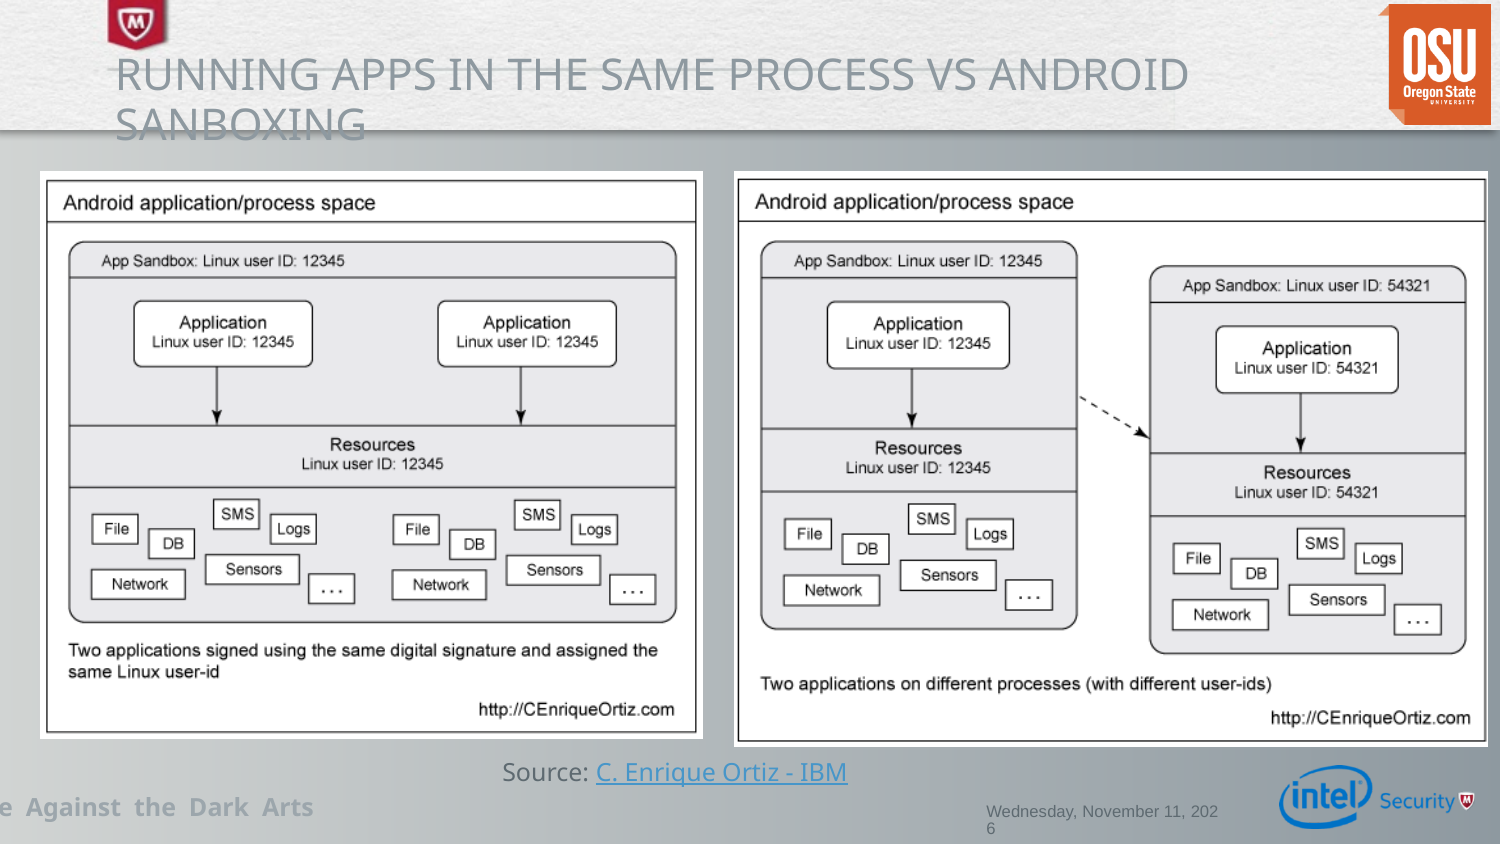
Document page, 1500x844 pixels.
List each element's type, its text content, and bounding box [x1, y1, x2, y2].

title Running APPS in the same process vs Android sanboxing [99, 53, 1413, 148]
picture [1279, 765, 1475, 829]
list Source: C. Enrique Ortiz - IBM [94, 159, 1256, 798]
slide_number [974, 795, 1238, 823]
picture [0, 0, 1500, 130]
picture [39, 171, 703, 739]
picture [734, 171, 1488, 748]
